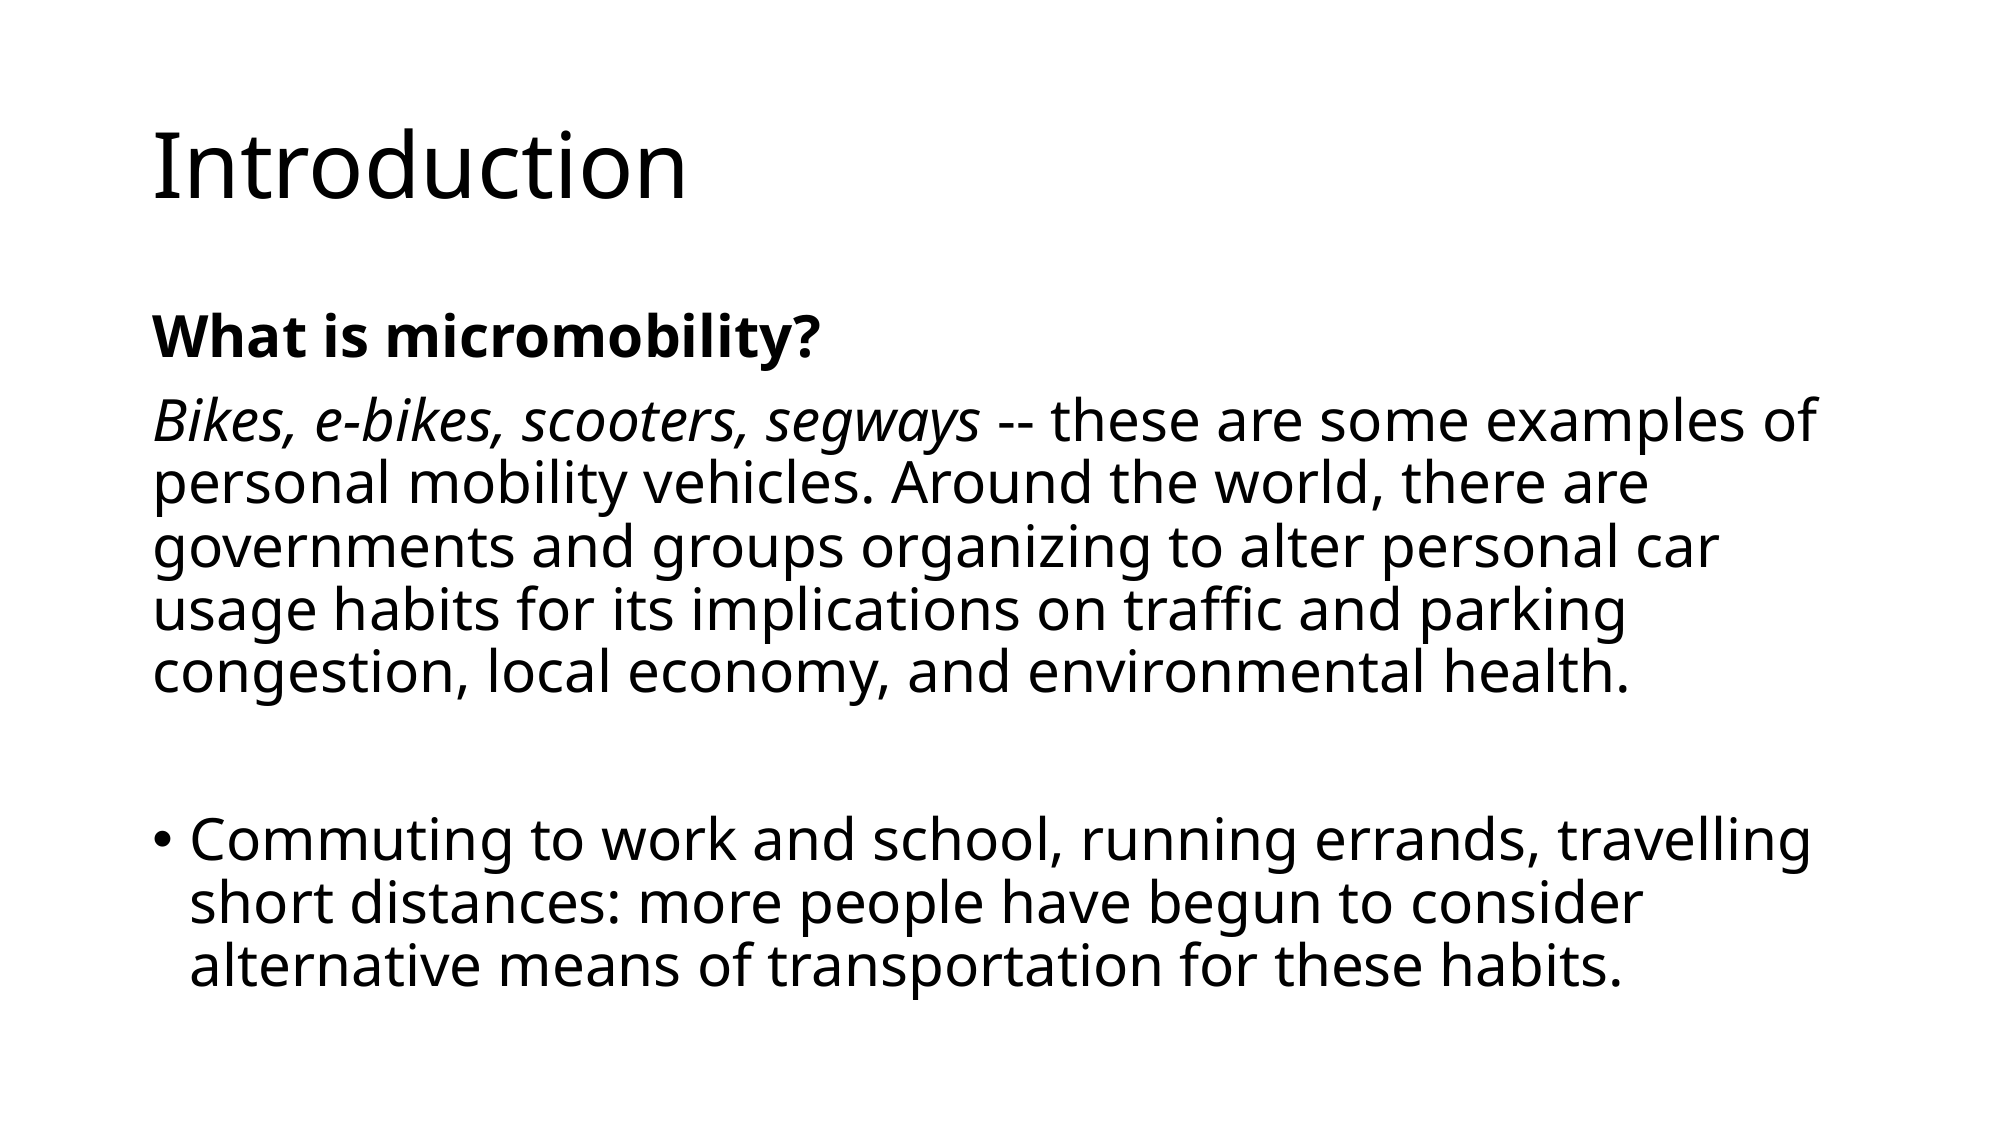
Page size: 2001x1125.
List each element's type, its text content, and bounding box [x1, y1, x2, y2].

list What is micromobility? Bikes, e-bikes, scooters, segways -- these are some examples of personal mobility vehicles. Around the world, there are governments and groups organizing to alter personal car usage habits for its implications on traffic and parking congestion, local economy, and environmental health. Commuting to work and school, running errands, travelling short distances: more people have begun to consider alternative means of transportation for these habits. [137, 299, 1863, 1014]
title Introduction [137, 59, 1863, 278]
